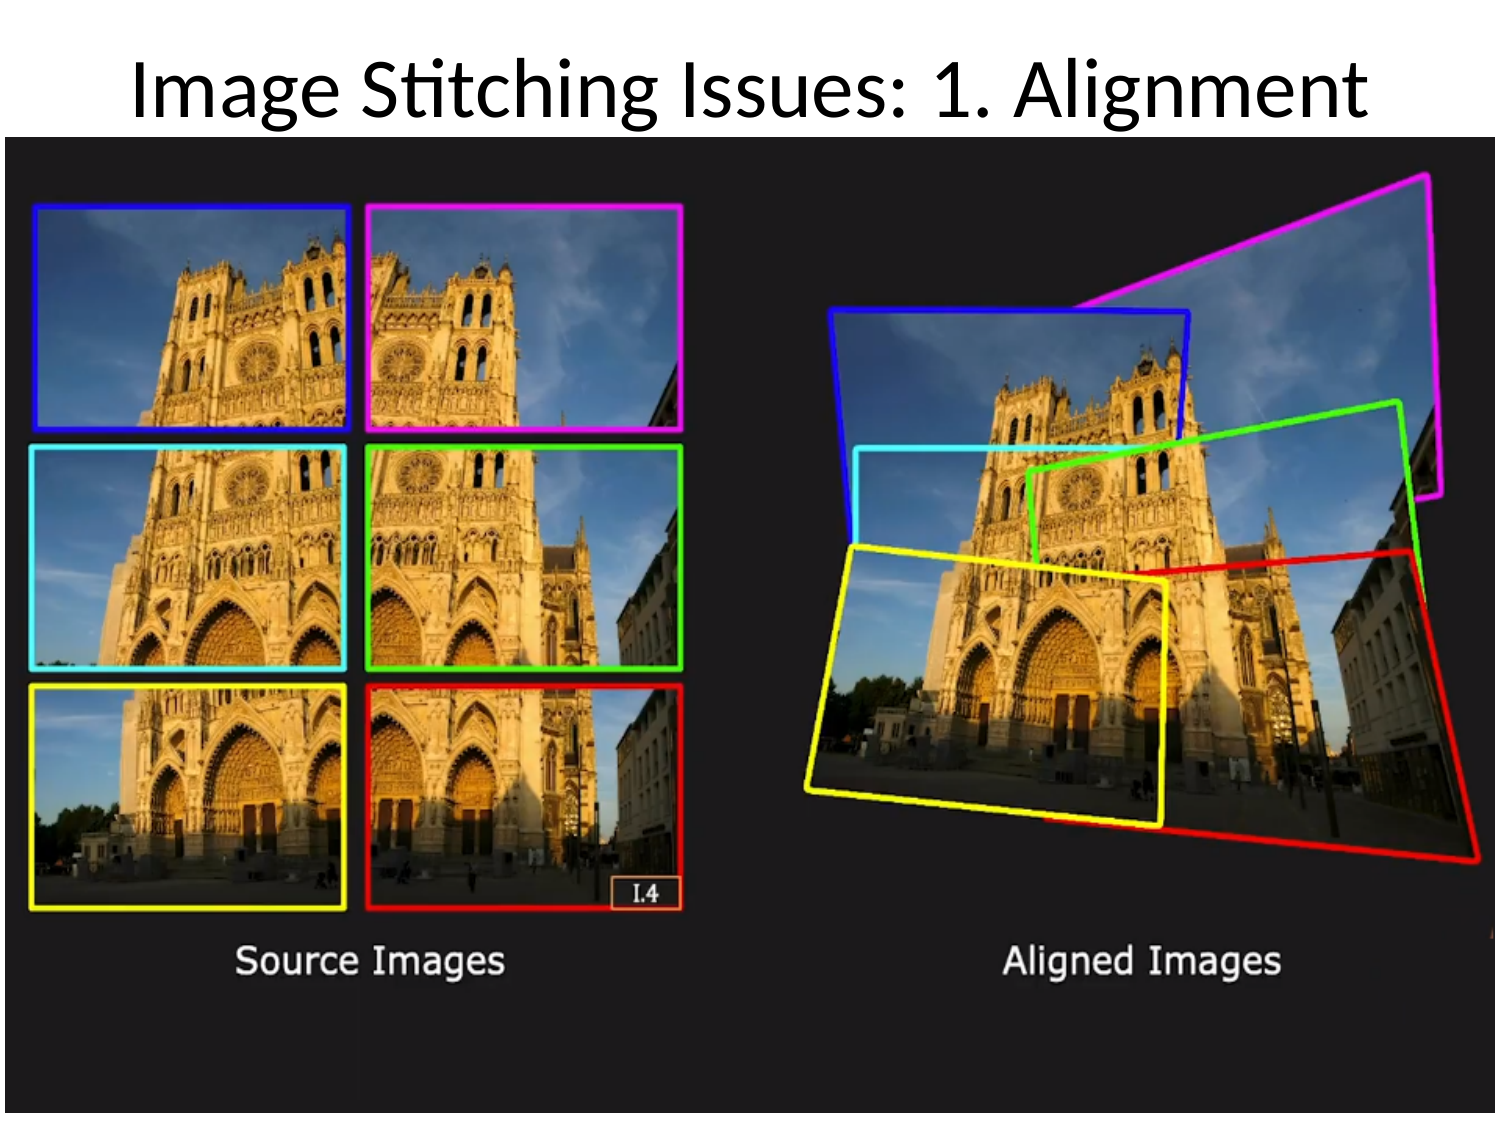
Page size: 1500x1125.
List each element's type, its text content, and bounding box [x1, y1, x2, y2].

picture [5, 137, 1495, 1113]
title Image Stitching Issues: 1. Alignment [75, 12, 1425, 135]
